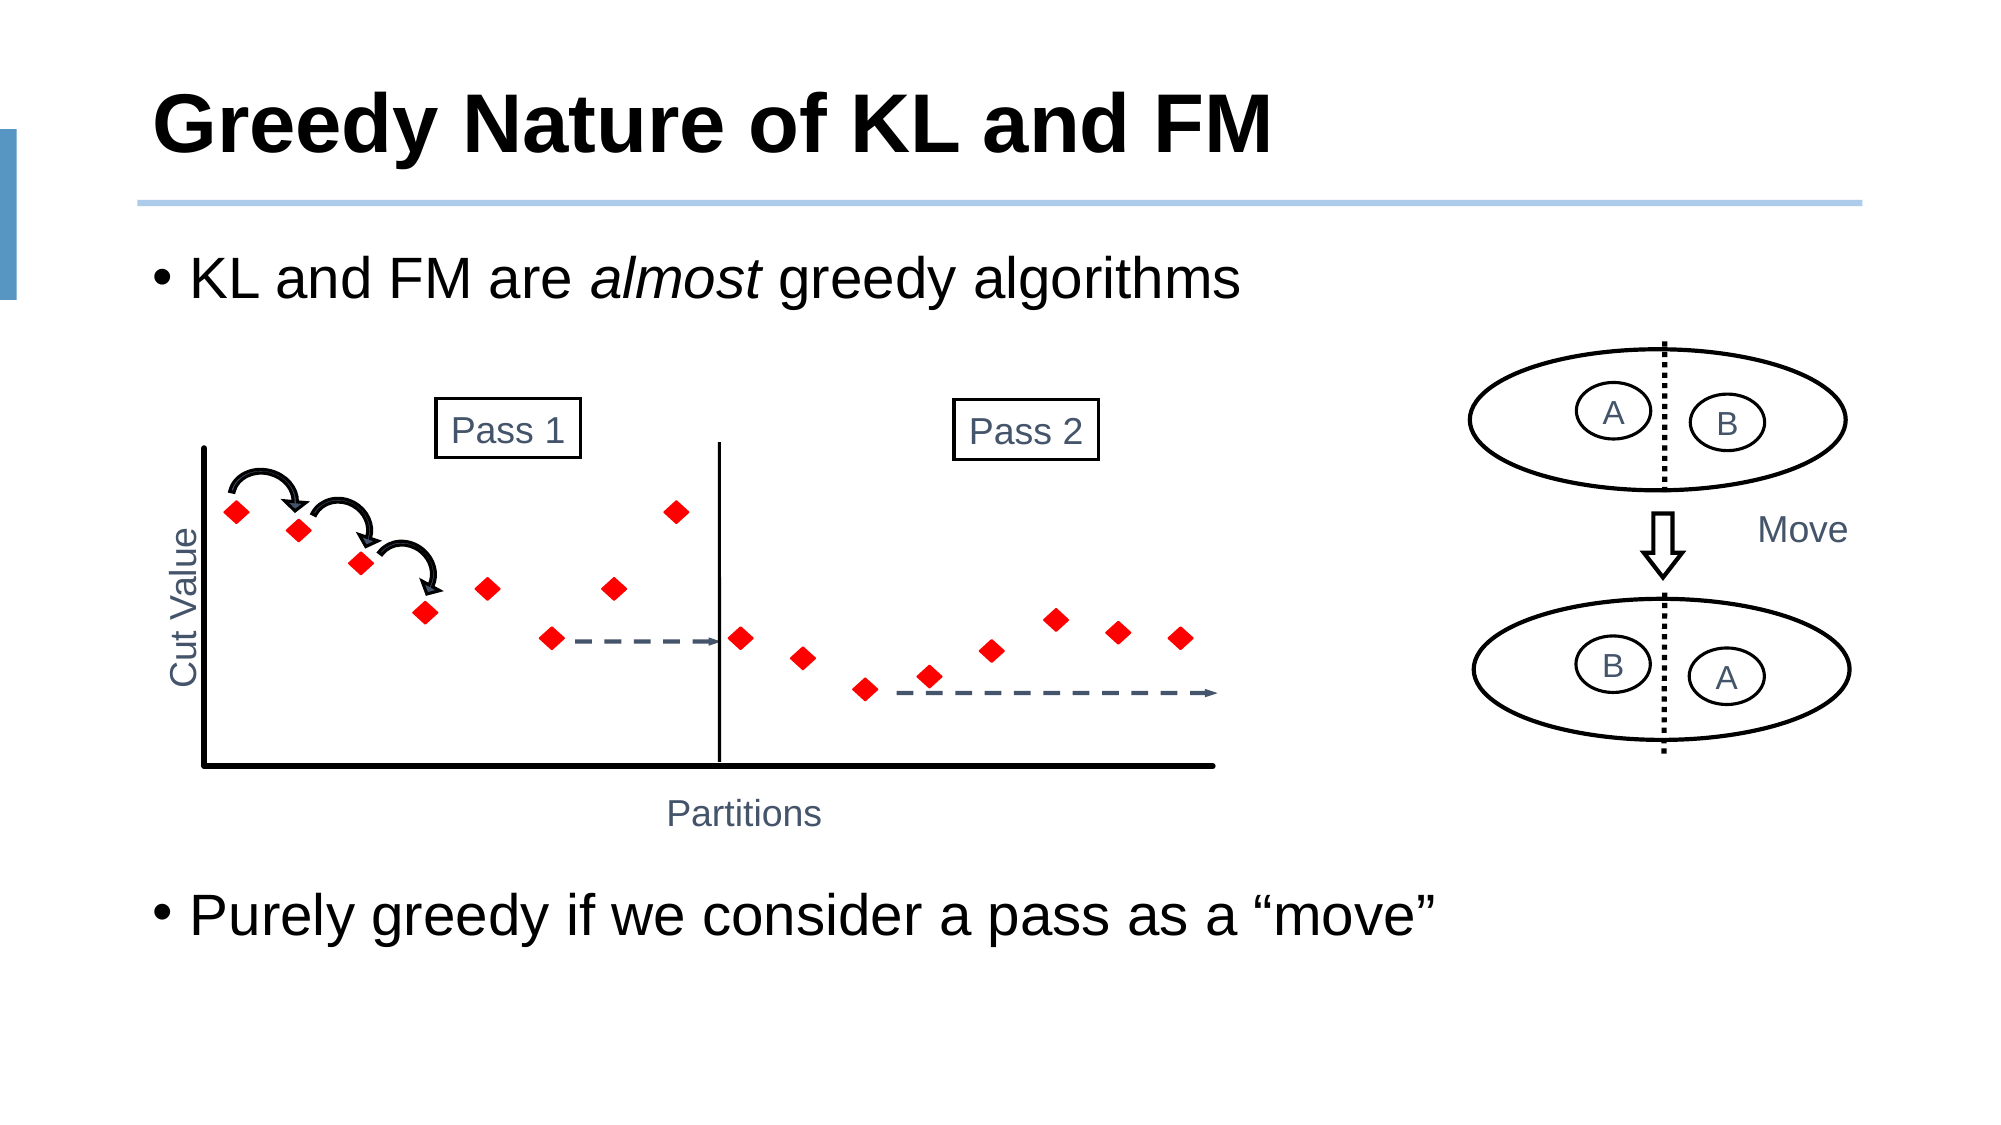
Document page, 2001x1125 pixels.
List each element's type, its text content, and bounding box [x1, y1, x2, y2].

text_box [82, 398, 1231, 885]
title Greedy Nature of KL and FM [137, 42, 1863, 208]
list KL and FM are almost greedy algorithms Purely greedy if we consider a pass as a “move” [137, 240, 1863, 1014]
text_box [1469, 341, 1894, 755]
